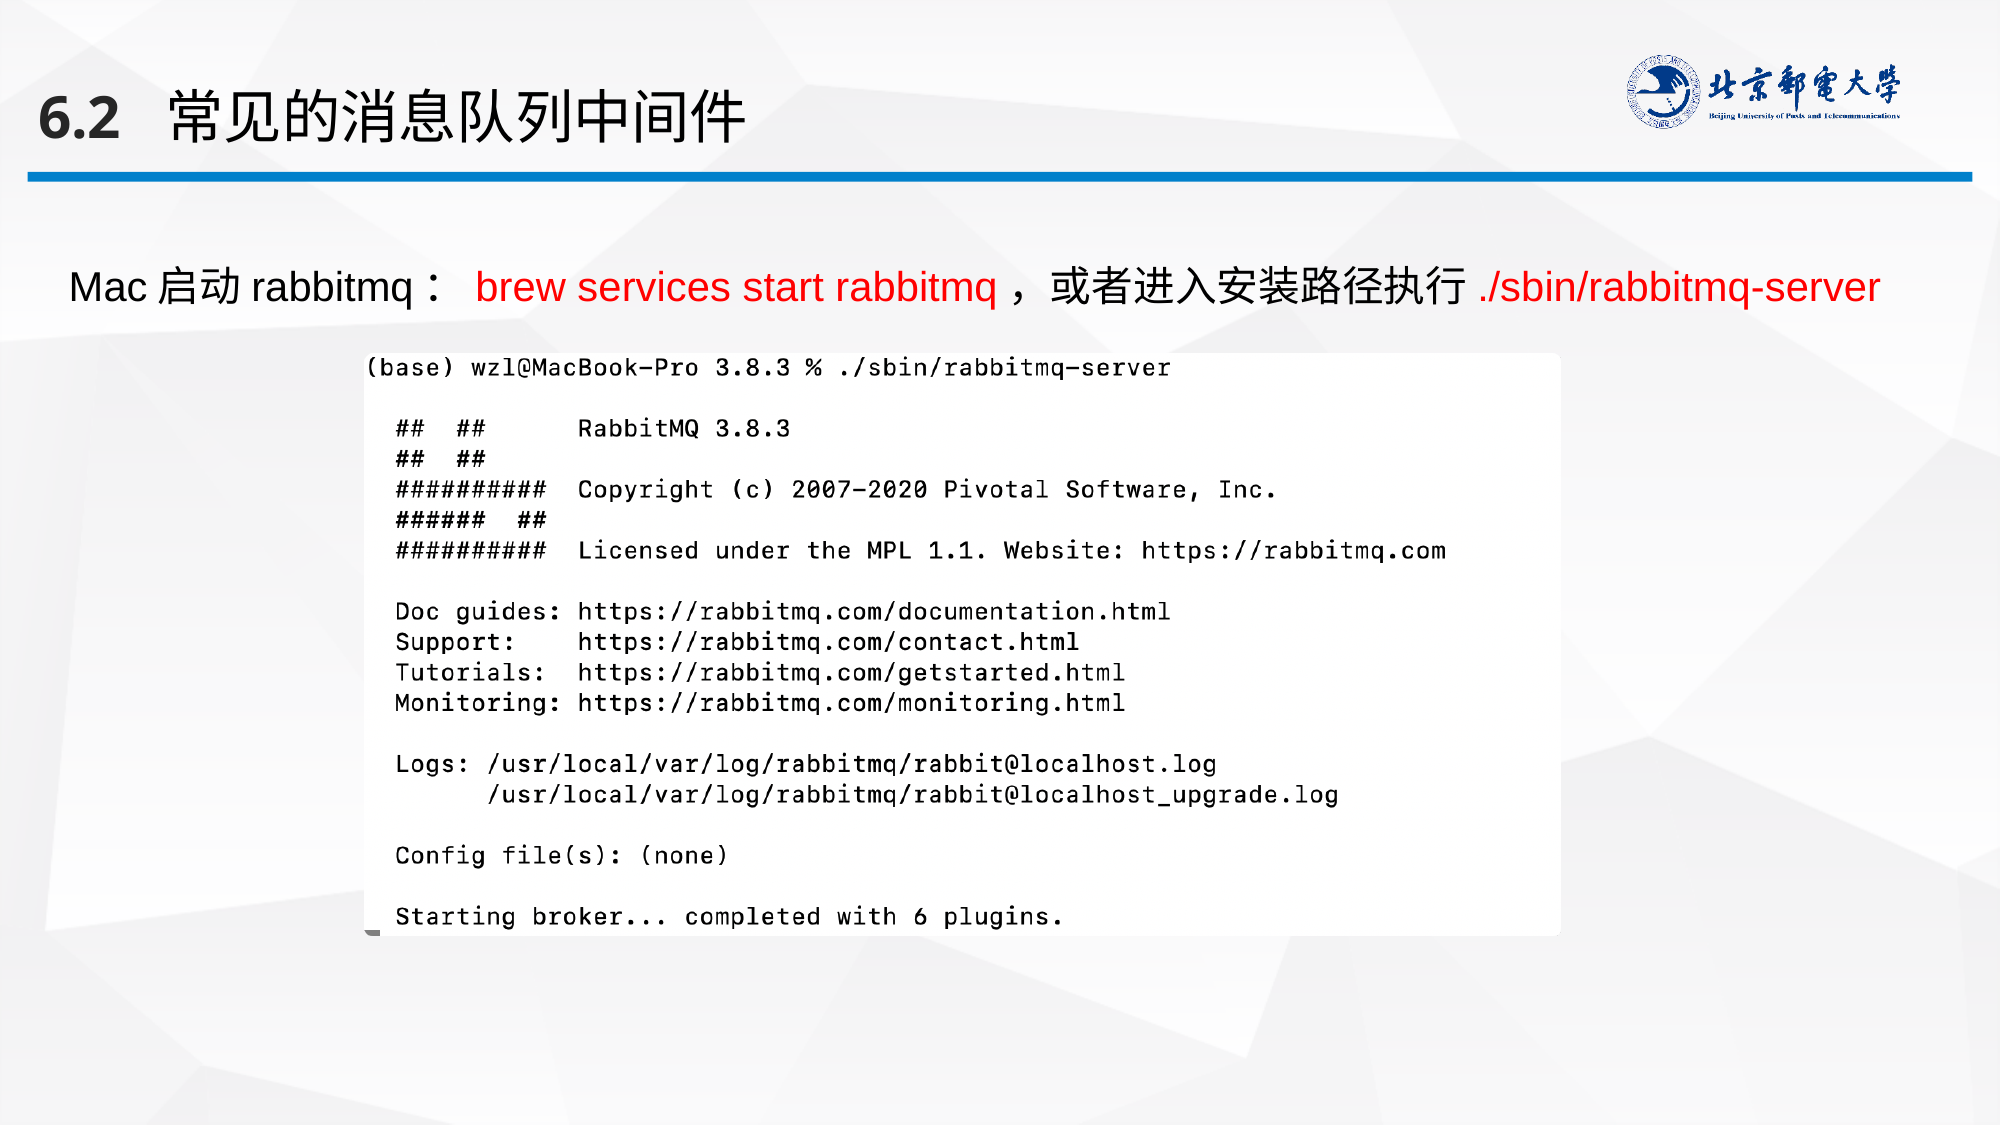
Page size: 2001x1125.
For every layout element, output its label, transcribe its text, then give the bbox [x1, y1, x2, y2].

text_box Mac启动rabbitmq：brew services start rabbitmq，或者进入安装路径执行./sbin/rabbitmq-server [53, 202, 1963, 318]
text_box 6.2 常见的消息队列中间件 [23, 73, 1083, 228]
text_box [63, 318, 1953, 698]
picture [0, 0, 2000, 1125]
text_box [1083, 171, 1973, 183]
